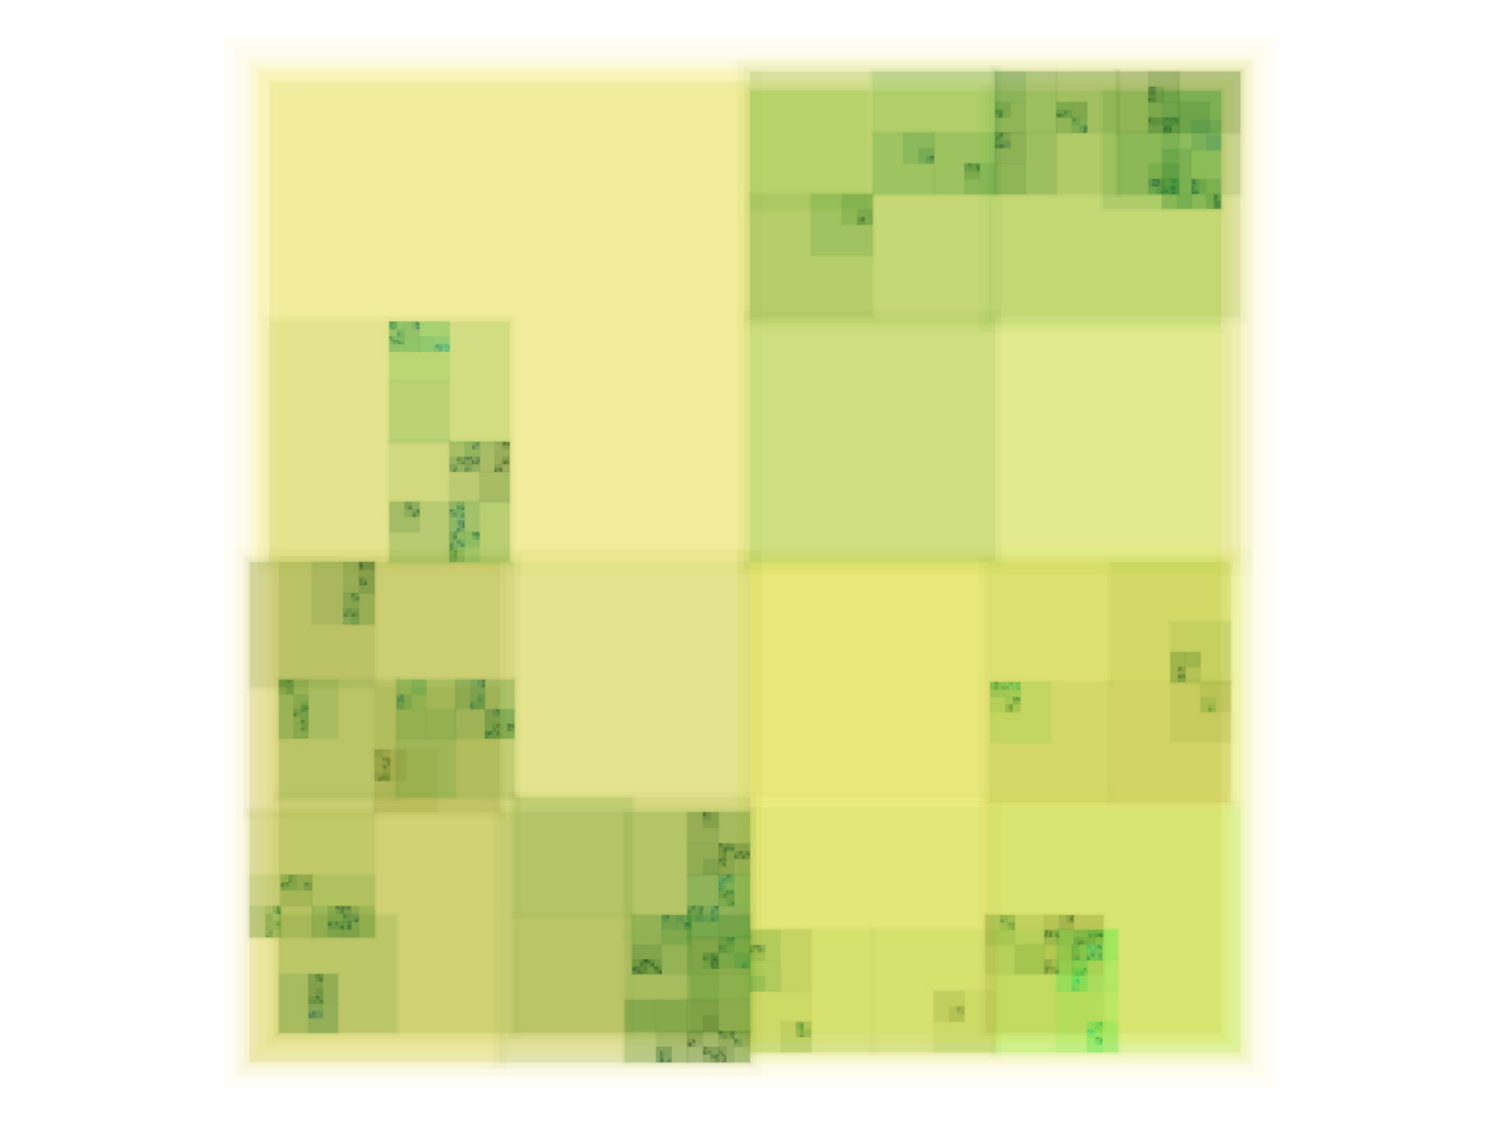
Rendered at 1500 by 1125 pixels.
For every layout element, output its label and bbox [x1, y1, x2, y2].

picture [187, 0, 1313, 1125]
